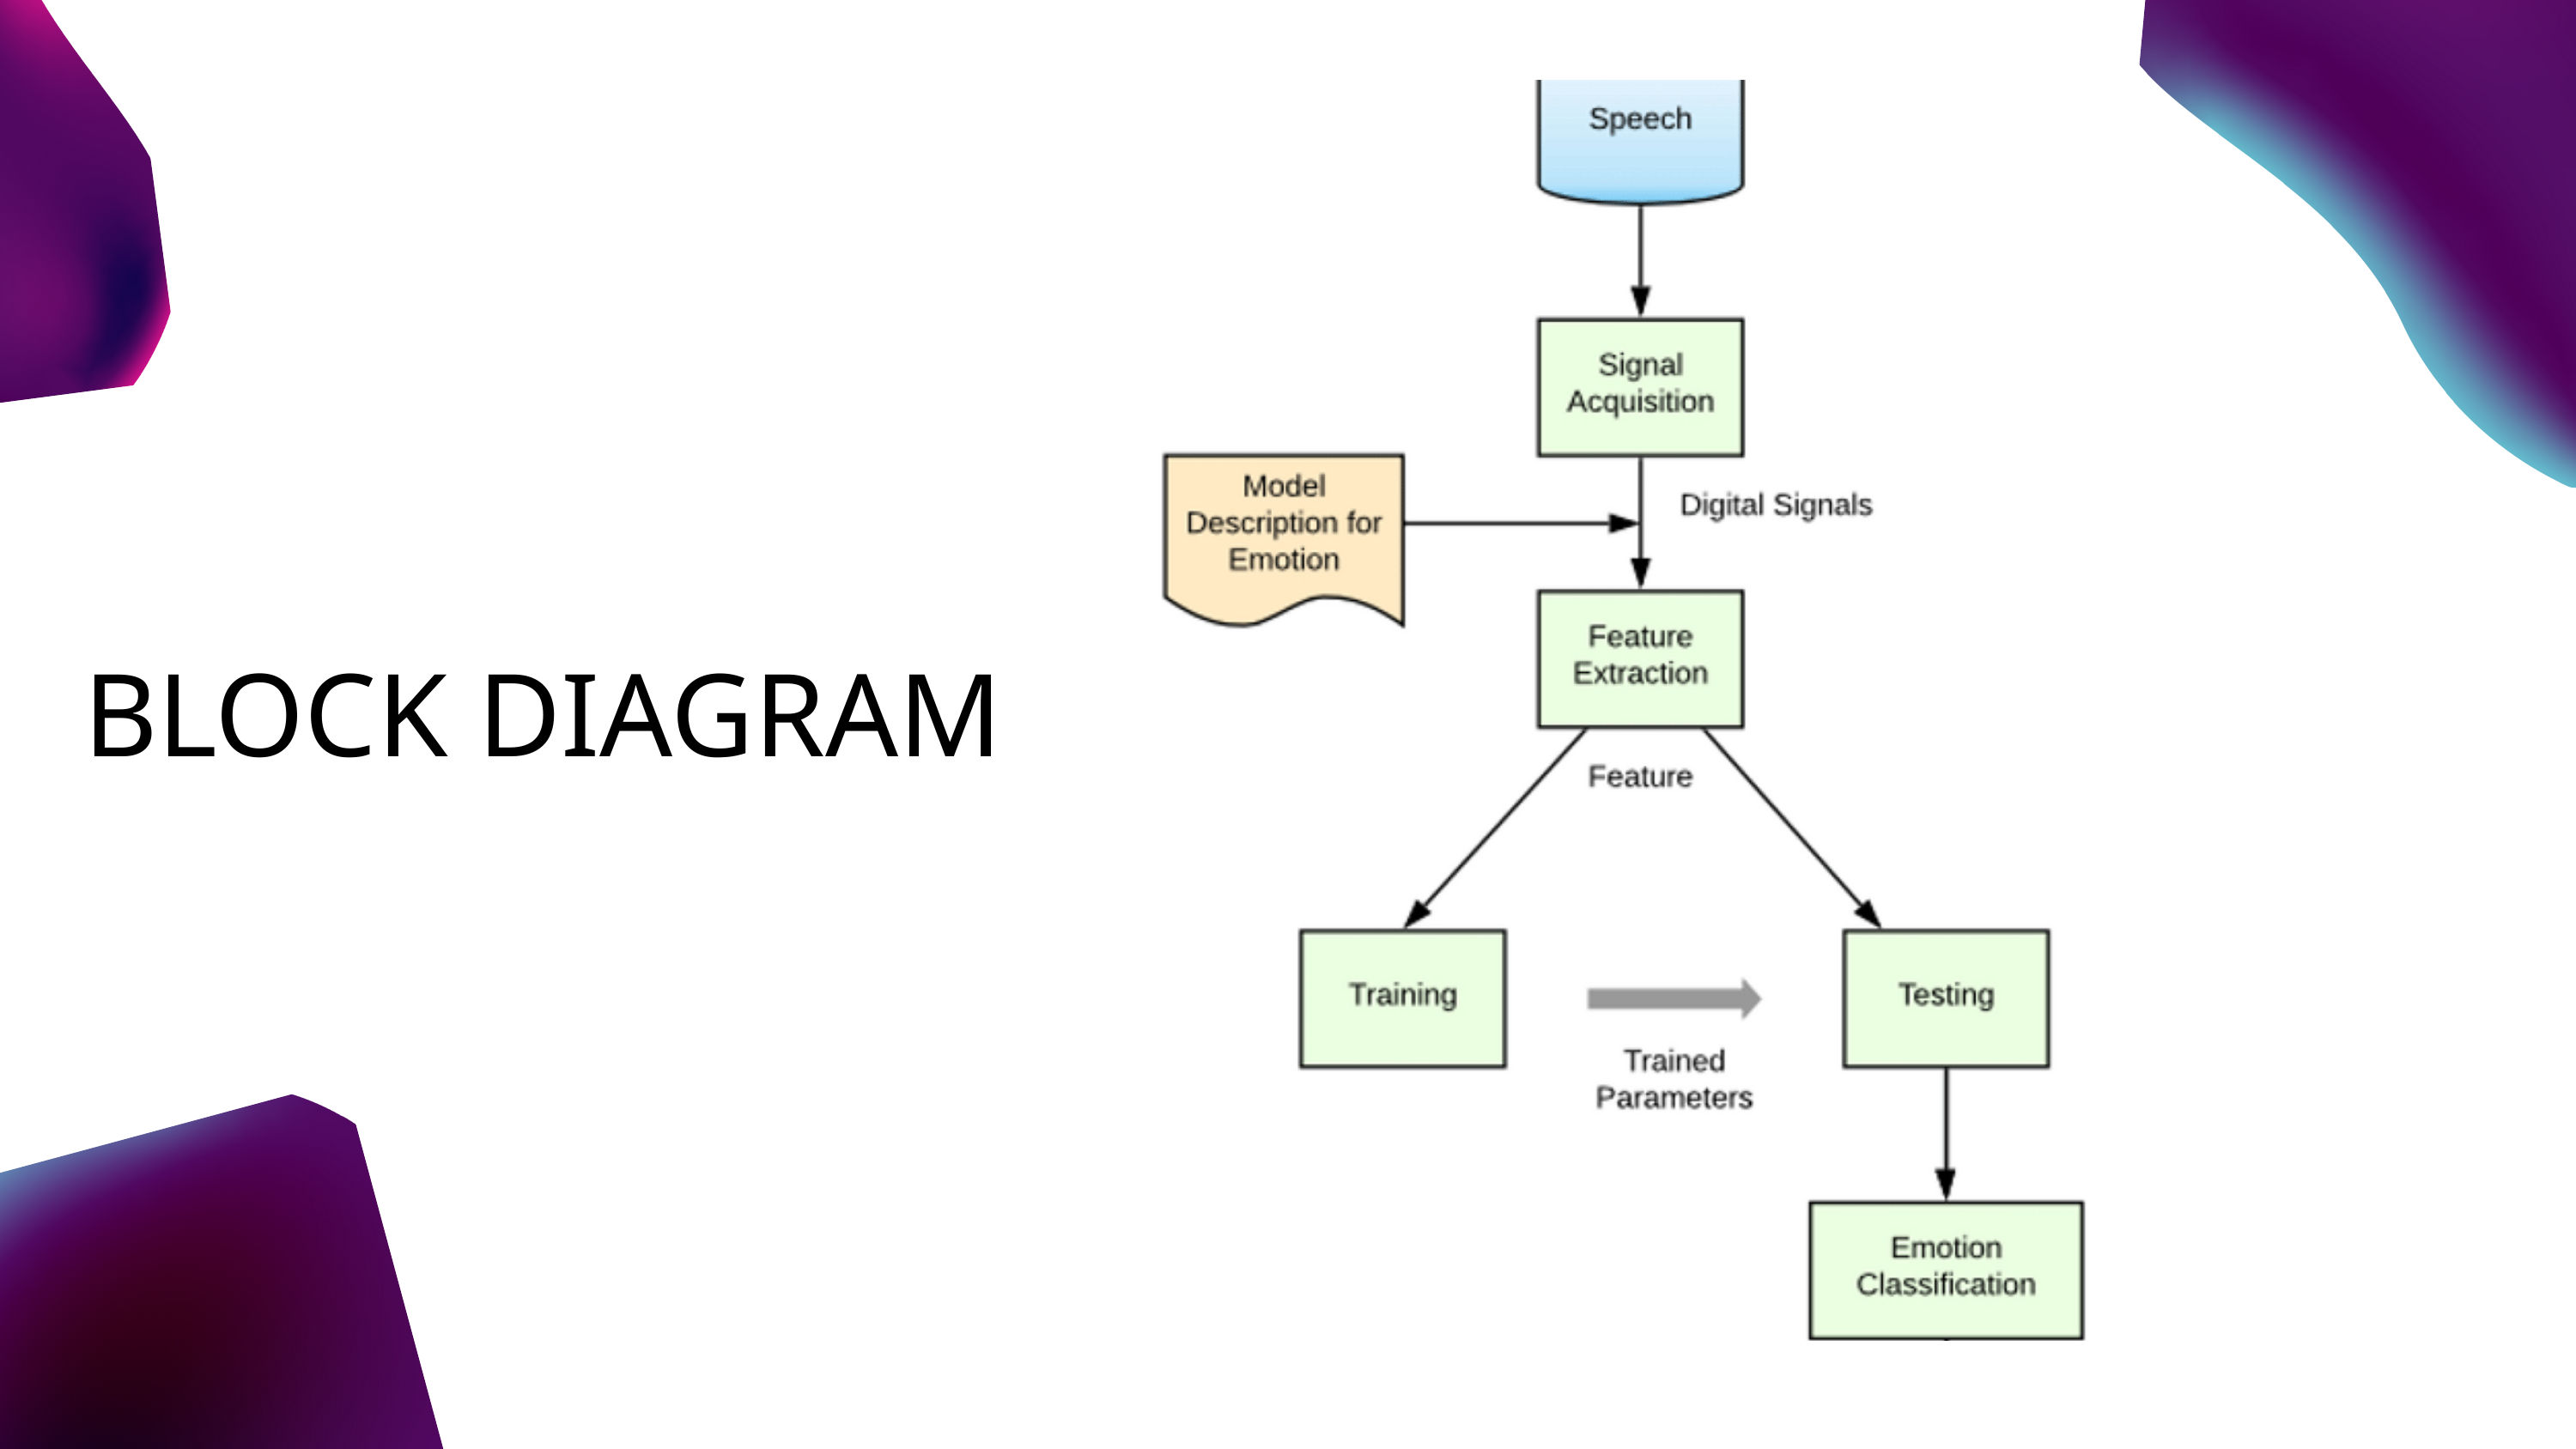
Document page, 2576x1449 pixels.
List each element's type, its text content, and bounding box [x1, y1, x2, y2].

text_box [0, 0, 179, 403]
text_box [0, 1080, 444, 1449]
text_box [2105, 0, 2576, 488]
text_box BLOCK DIAGRAM [83, 642, 1091, 780]
text_box [1159, 80, 2087, 1342]
